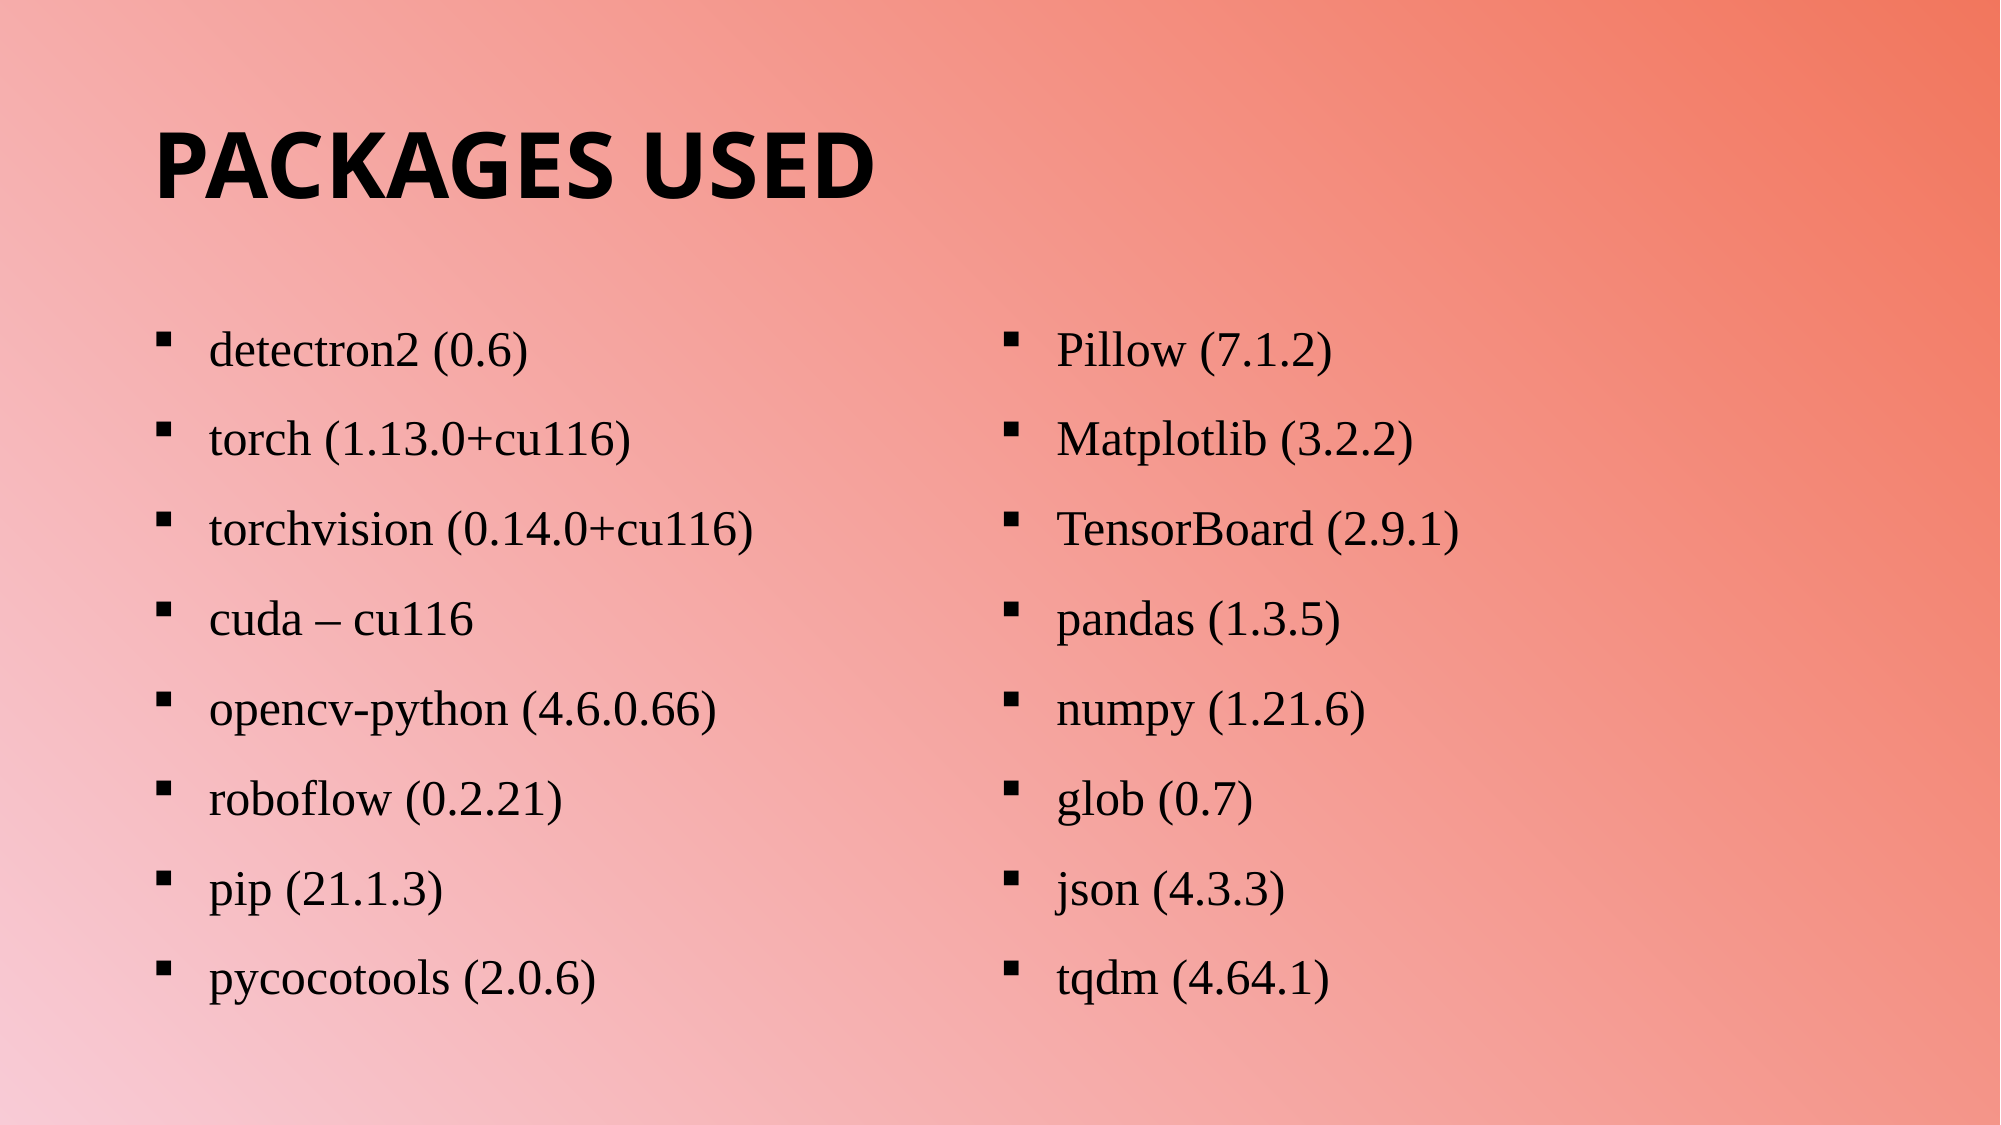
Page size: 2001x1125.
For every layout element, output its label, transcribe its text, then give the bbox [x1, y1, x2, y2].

title PACKAGES USED [137, 59, 1863, 278]
list detectron2 (0.6) torch (1.13.0+cu116) torchvision (0.14.0+cu116) cuda – cu116 opencv-python (4.6.0.66) roboflow (0.2.21) pip (21.1.3) pycocotools (2.0.6) Pillow (7.1.2) Matplotlib (3.2.2) TensorBoard (2.9.1) pandas (1.3.5) numpy (1.21.6) glob (0.7) json (4.3.3) tqdm (4.64.1) [137, 299, 1863, 1014]
